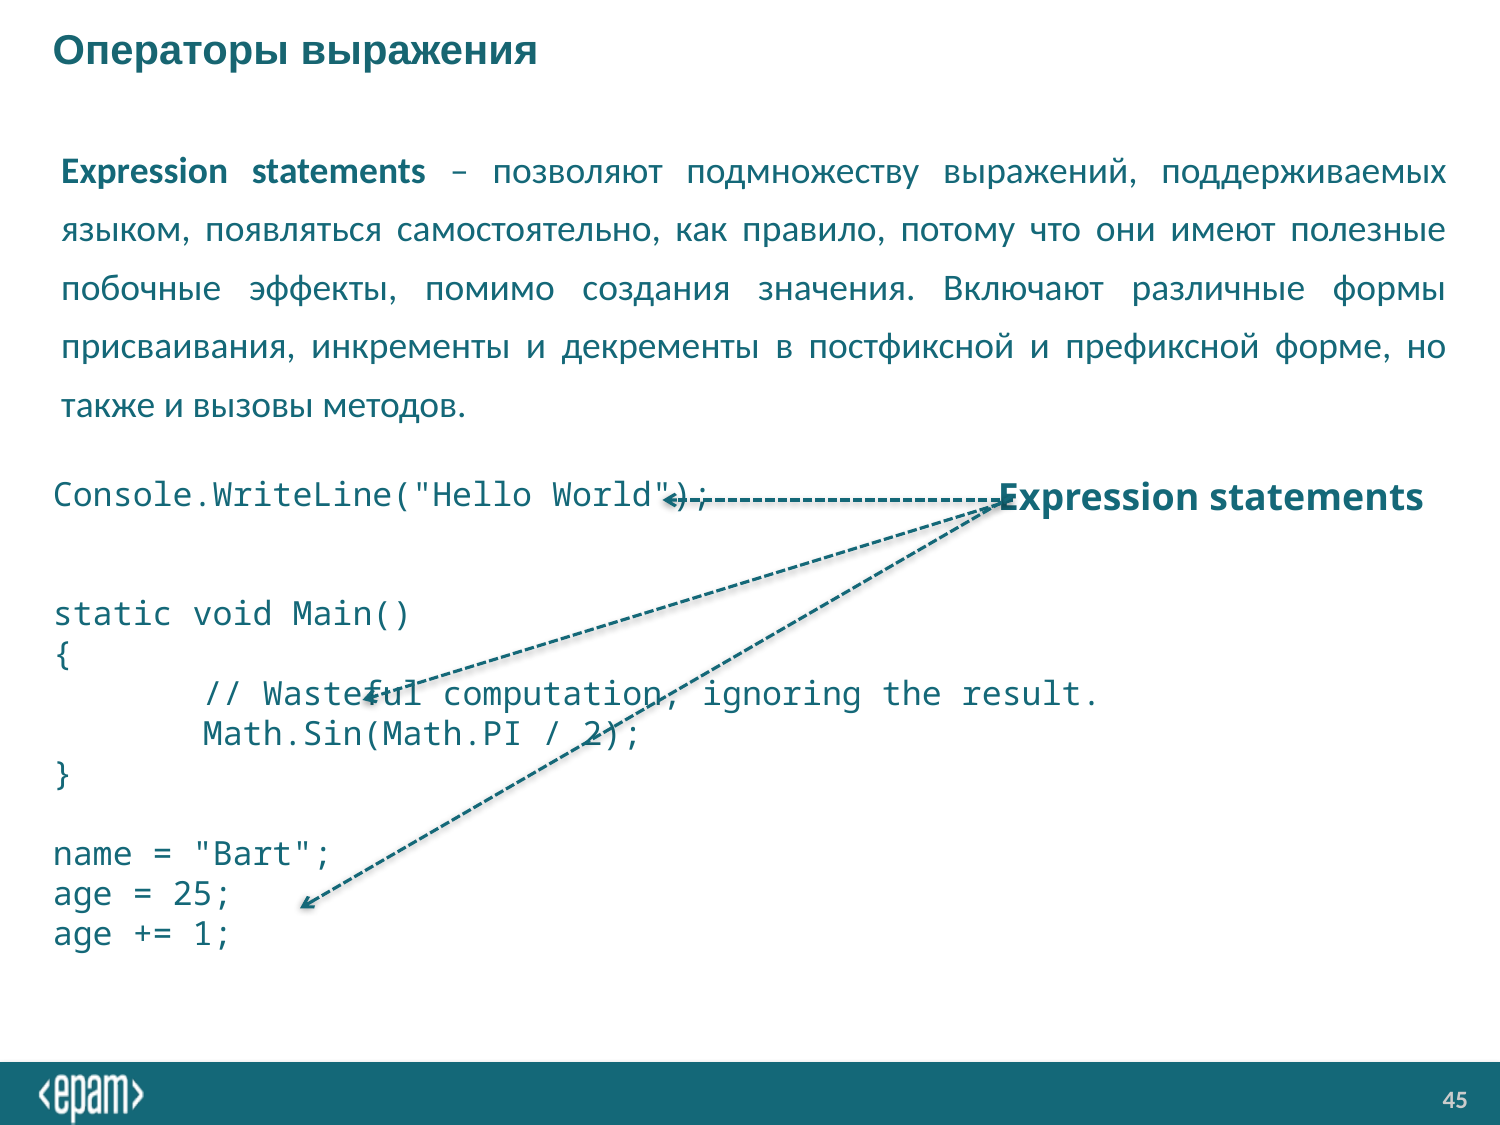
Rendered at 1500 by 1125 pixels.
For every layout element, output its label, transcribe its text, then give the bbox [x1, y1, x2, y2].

picture [38, 1074, 144, 1125]
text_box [37, 124, 1463, 1006]
title Операторы выражения [0, 0, 1500, 95]
